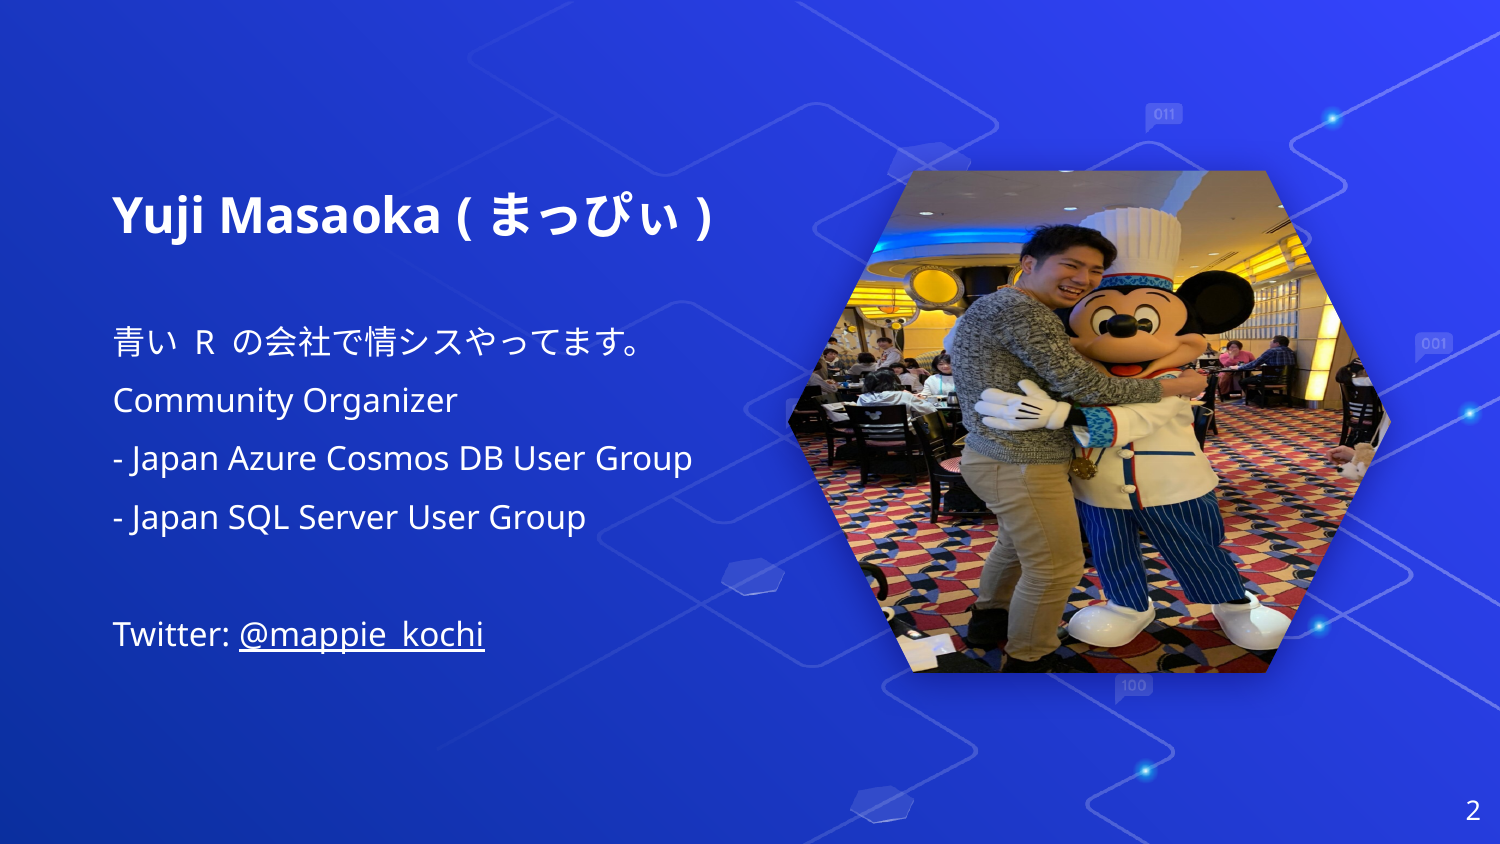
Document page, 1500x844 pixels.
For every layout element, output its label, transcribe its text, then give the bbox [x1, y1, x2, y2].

subtitle Yuji Masaoka (まっぴぃ) 青い R の会社で情シスやってます。 Community Organizer - Japan Azure Cosmos DB User Group - Japan SQL Server User Group Twitter: @mappie_kochi [112, 174, 750, 670]
picture [0, 0, 1500, 844]
slide_number 2 [1391, 779, 1482, 844]
